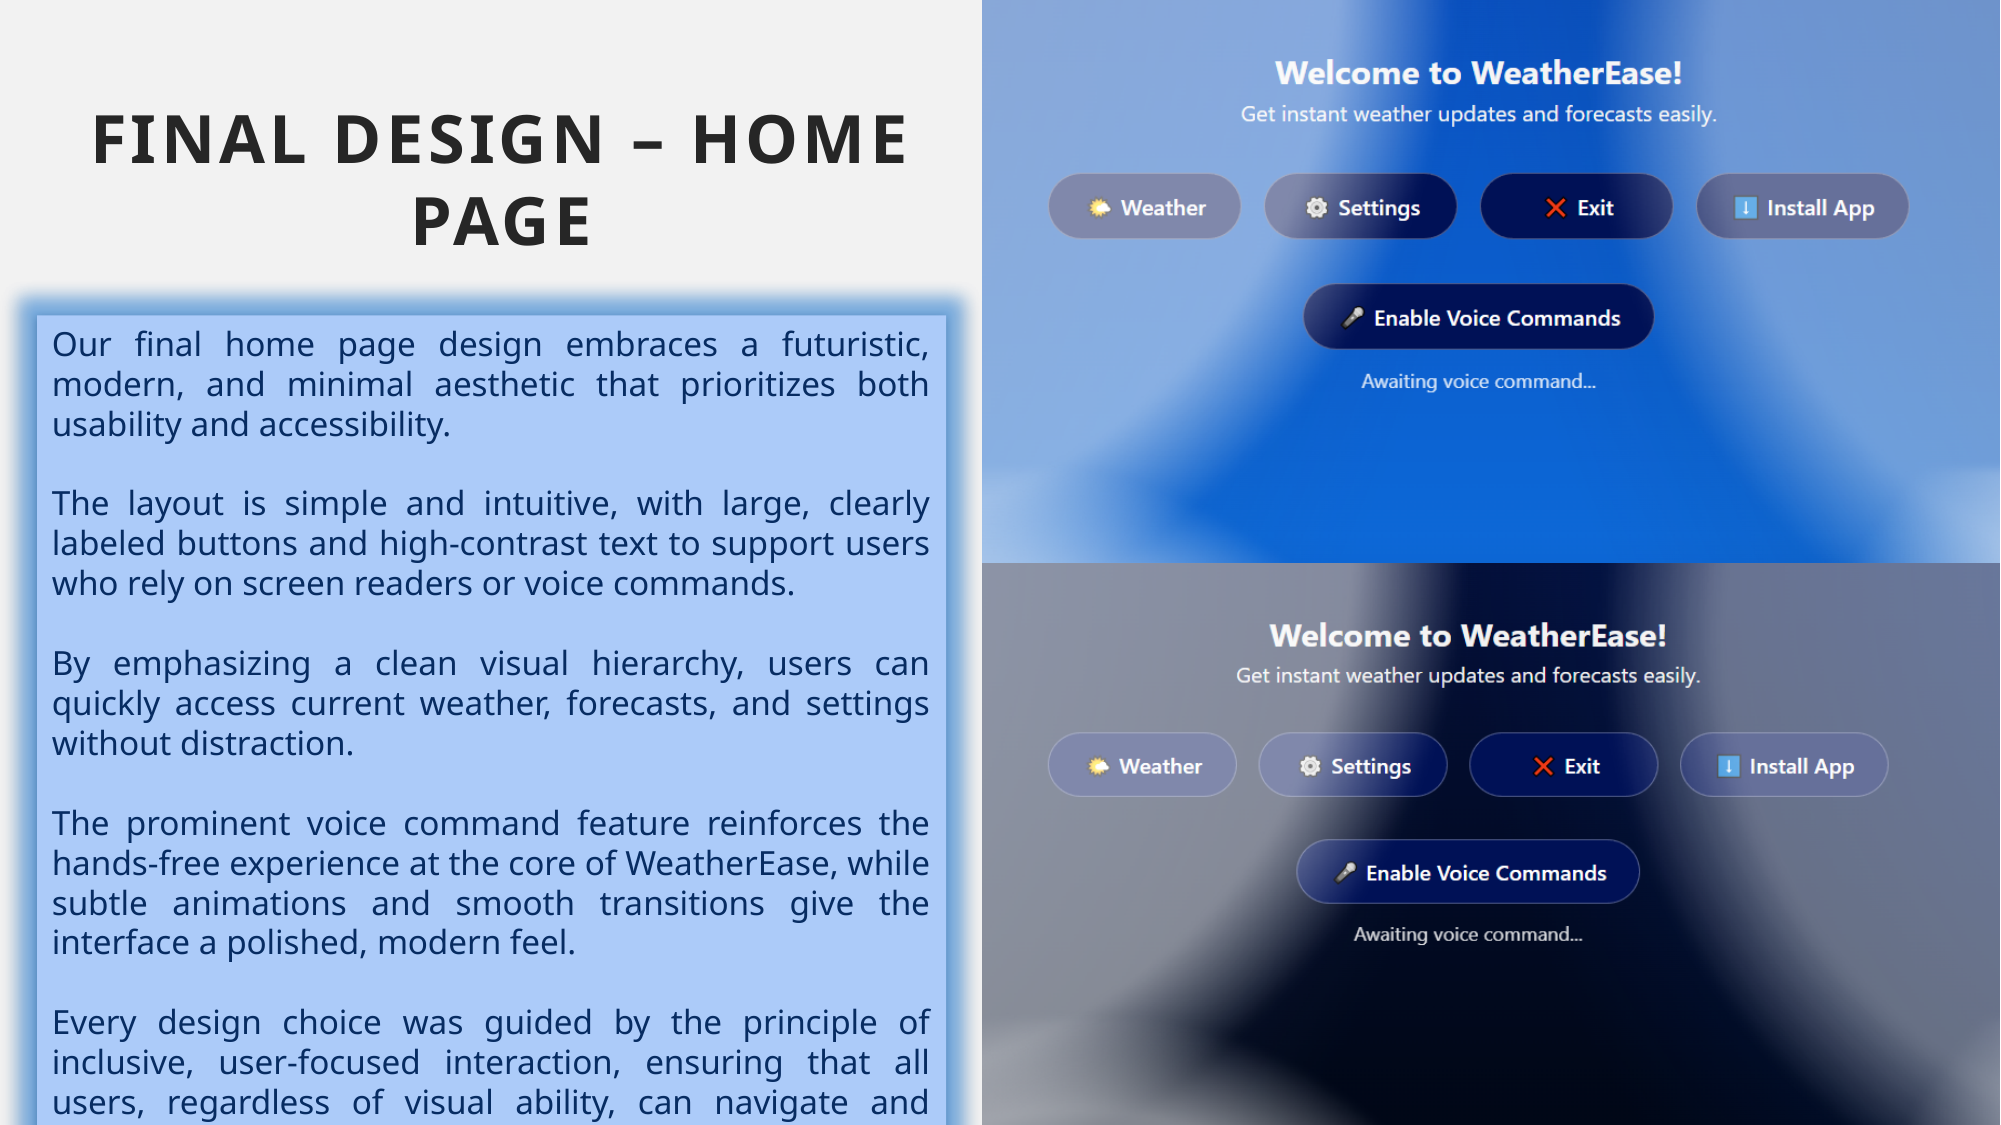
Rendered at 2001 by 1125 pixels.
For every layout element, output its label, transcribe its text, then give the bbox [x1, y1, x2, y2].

text_box FINAL Design – Home Page [37, 45, 966, 288]
picture [982, 0, 2000, 1125]
text_box Our final home page design embraces a futuristic, modern, and minimal aesthetic that prioritizes both usability and accessibility. The layout is simple and intuitive, with large, clearly labeled buttons and high-contrast text to support users who rely on screen readers or voice commands. By emphasizing a clean visual hierarchy, users can quickly access current weather, forecasts, and settings without distraction. The prominent voice command feature reinforces the hands-free experience at the core of WeatherEase, while subtle animations and smooth transitions give the interface a polished, modern feel. Every design choice was guided by the principle of inclusive, user-focused interaction, ensuring that all users, regardless of visual ability, can navigate and engage with the app effortlessly. [37, 315, 947, 1125]
